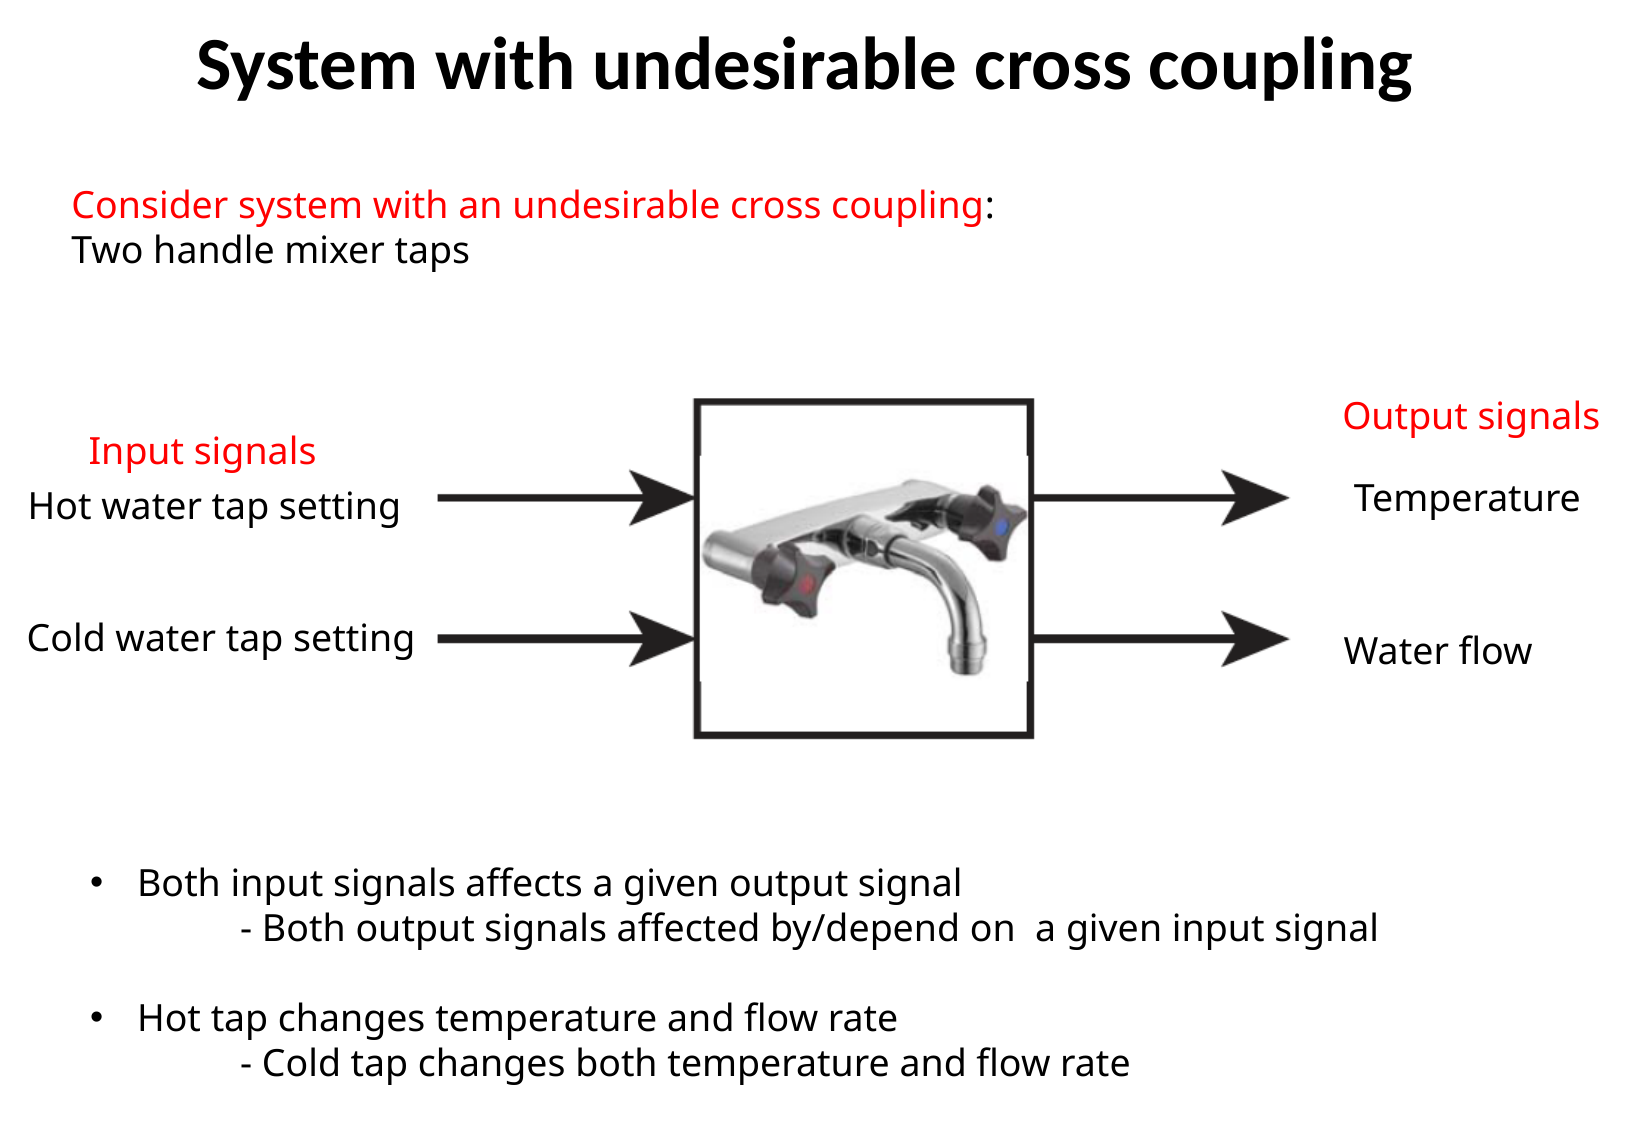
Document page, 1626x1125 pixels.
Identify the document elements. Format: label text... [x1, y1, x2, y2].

text_box Output signals [1327, 385, 1616, 445]
picture [431, 368, 1295, 754]
text_box System with undesirable cross coupling [73, 0, 1537, 119]
text_box Input signals [73, 419, 332, 480]
text_box Consider system with an undesirable cross coupling: Two handle mixer taps [56, 128, 1020, 324]
text_box Temperature [1339, 466, 1596, 527]
text_box Cold water tap setting [11, 606, 426, 667]
text_box Both input signals affects a given output signal - Both output signals affected by/depend on a given input signal Hot tap changes temperature and flow rate - Cold tap changes both temperature and flow rate [75, 851, 1496, 1092]
text_box Water flow [1328, 619, 1548, 680]
text_box Hot water tap setting [12, 475, 417, 535]
